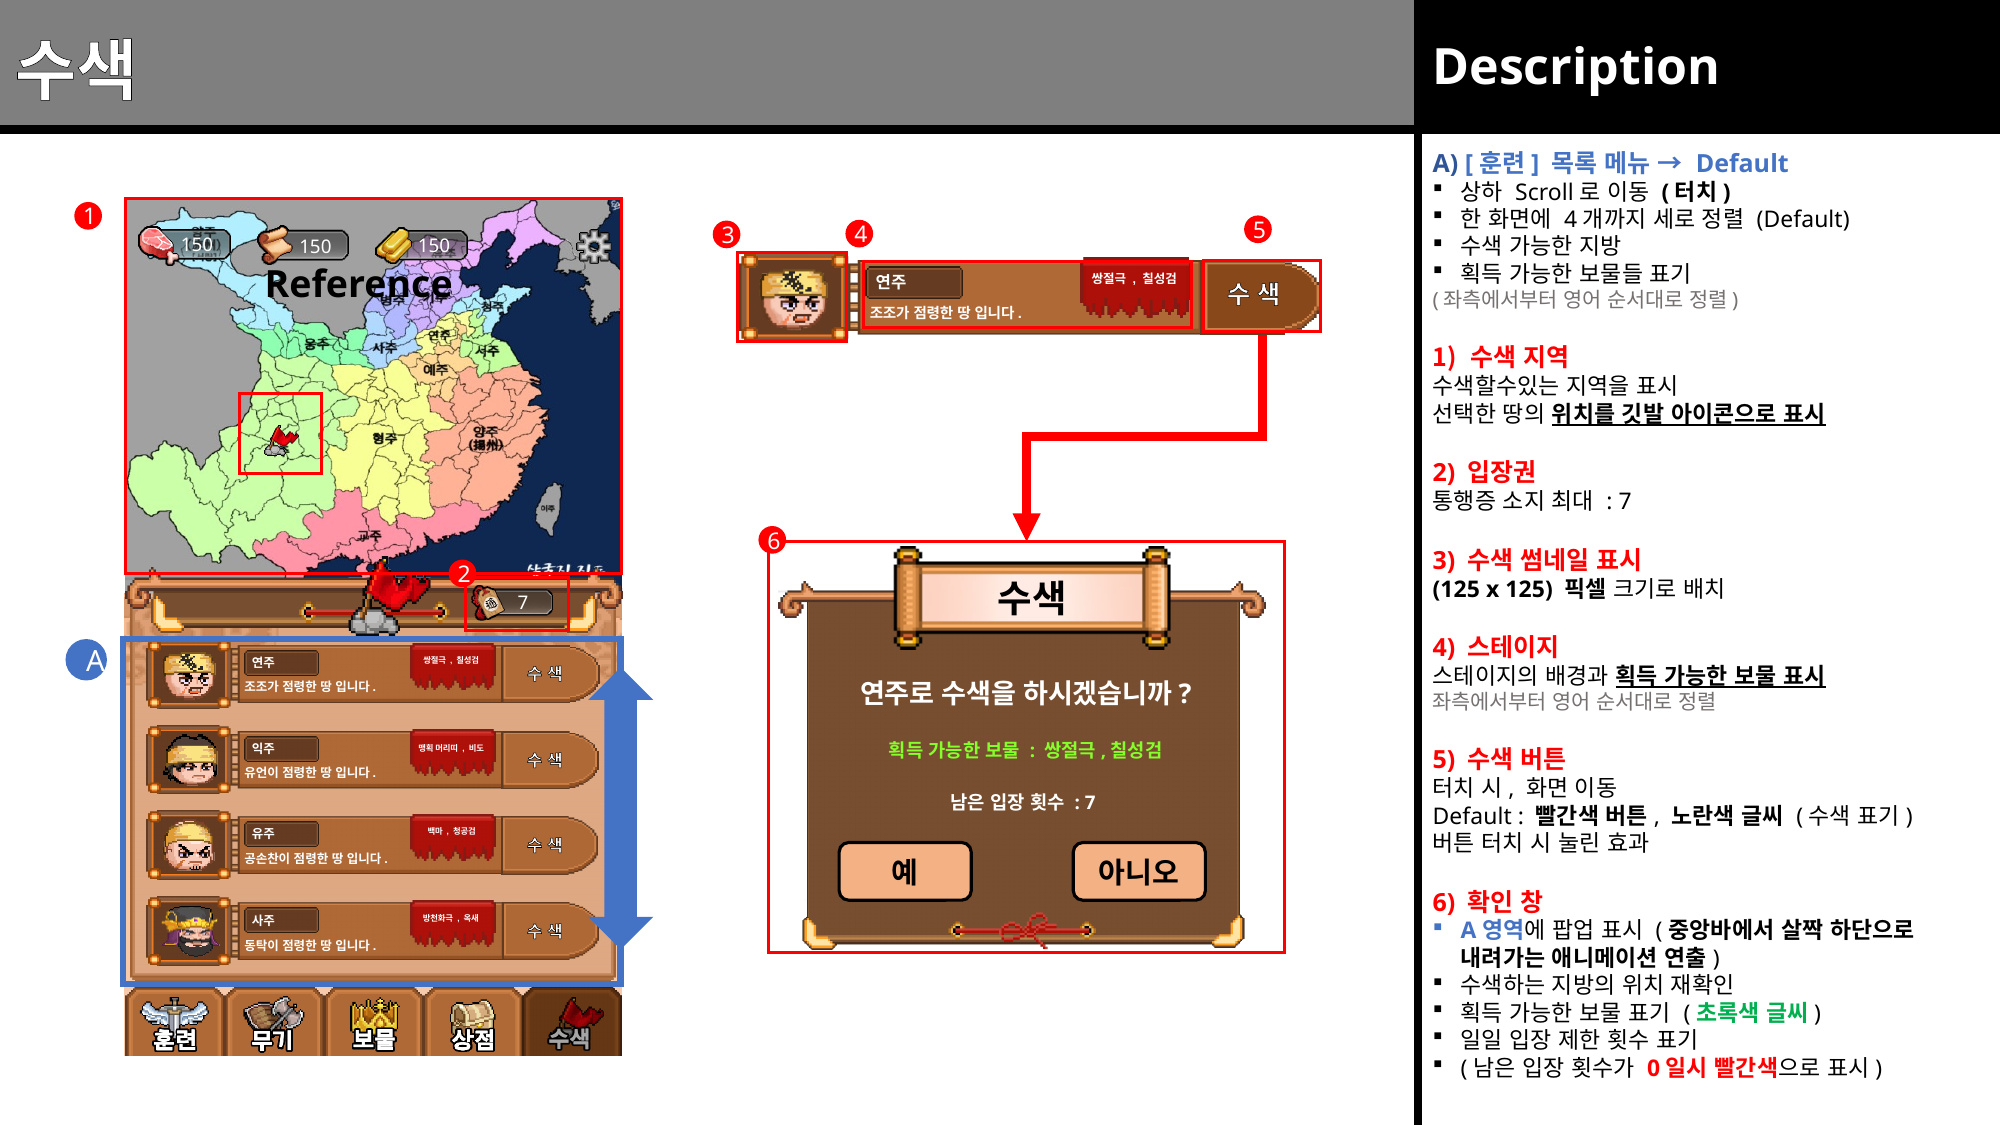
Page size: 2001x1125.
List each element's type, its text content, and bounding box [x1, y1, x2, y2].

text_box 1 [73, 200, 104, 231]
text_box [408, 900, 512, 947]
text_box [410, 814, 512, 861]
text_box A) [훈련] 목록 메뉴 → Default 상하 Scroll로 이동 (터치) 한 화면에 4개까지 세로 정렬 (Default) 수색 가능한 지방 획득 가능한 보물들 표기 (좌측에서부터 영어 순서대로 정렬) 수색 지역 수색할수있는 지역을 표시 선택한 땅의 위치를 깃발 아이콘으로 표시 2) 입장권 통행증 소지 최대 : 7 3) 수색 썸네일 표시 (125 x 125) 픽셀 크기로 배치 4) 스테이지 스테이지의 배경과 획득 가능한 보물 표시 좌측에서부터 영어 순서대로 정렬 5) 수색 버튼 터치 시, 화면 이동 Default : 빨간색 버튼, 노란색 글씨 (수색 표기) 버튼 터치 시 눌린 효과 6) 확인 창 A영역에 팝업 표시 (중앙바에서 살짝 하단으로 내려가는 애니메이션 연출) 수색하는 지방의 위치 재확인 획득 가능한 보물 표기 (초록색 글씨) 일일 입장 제한 횟수 표기 (남은 입장 횟수가 0일시 빨간색으로 표시) [1418, 139, 2000, 1089]
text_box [138, 225, 285, 266]
picture [124, 200, 623, 1056]
text_box [0, 0, 1417, 125]
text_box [146, 639, 600, 709]
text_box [758, 526, 1285, 953]
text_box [1076, 257, 1212, 318]
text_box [1039, 335, 1250, 526]
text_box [403, 729, 521, 776]
text_box 3 [711, 219, 742, 250]
text_box [124, 197, 623, 574]
text_box 4 [844, 218, 875, 249]
text_box A [64, 637, 108, 682]
text_box [622, 667, 656, 950]
text_box 수색 [0, 20, 820, 115]
picture [739, 252, 1321, 342]
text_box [257, 225, 359, 265]
text_box 5 [1243, 214, 1273, 245]
text_box Description [1419, 0, 2000, 125]
